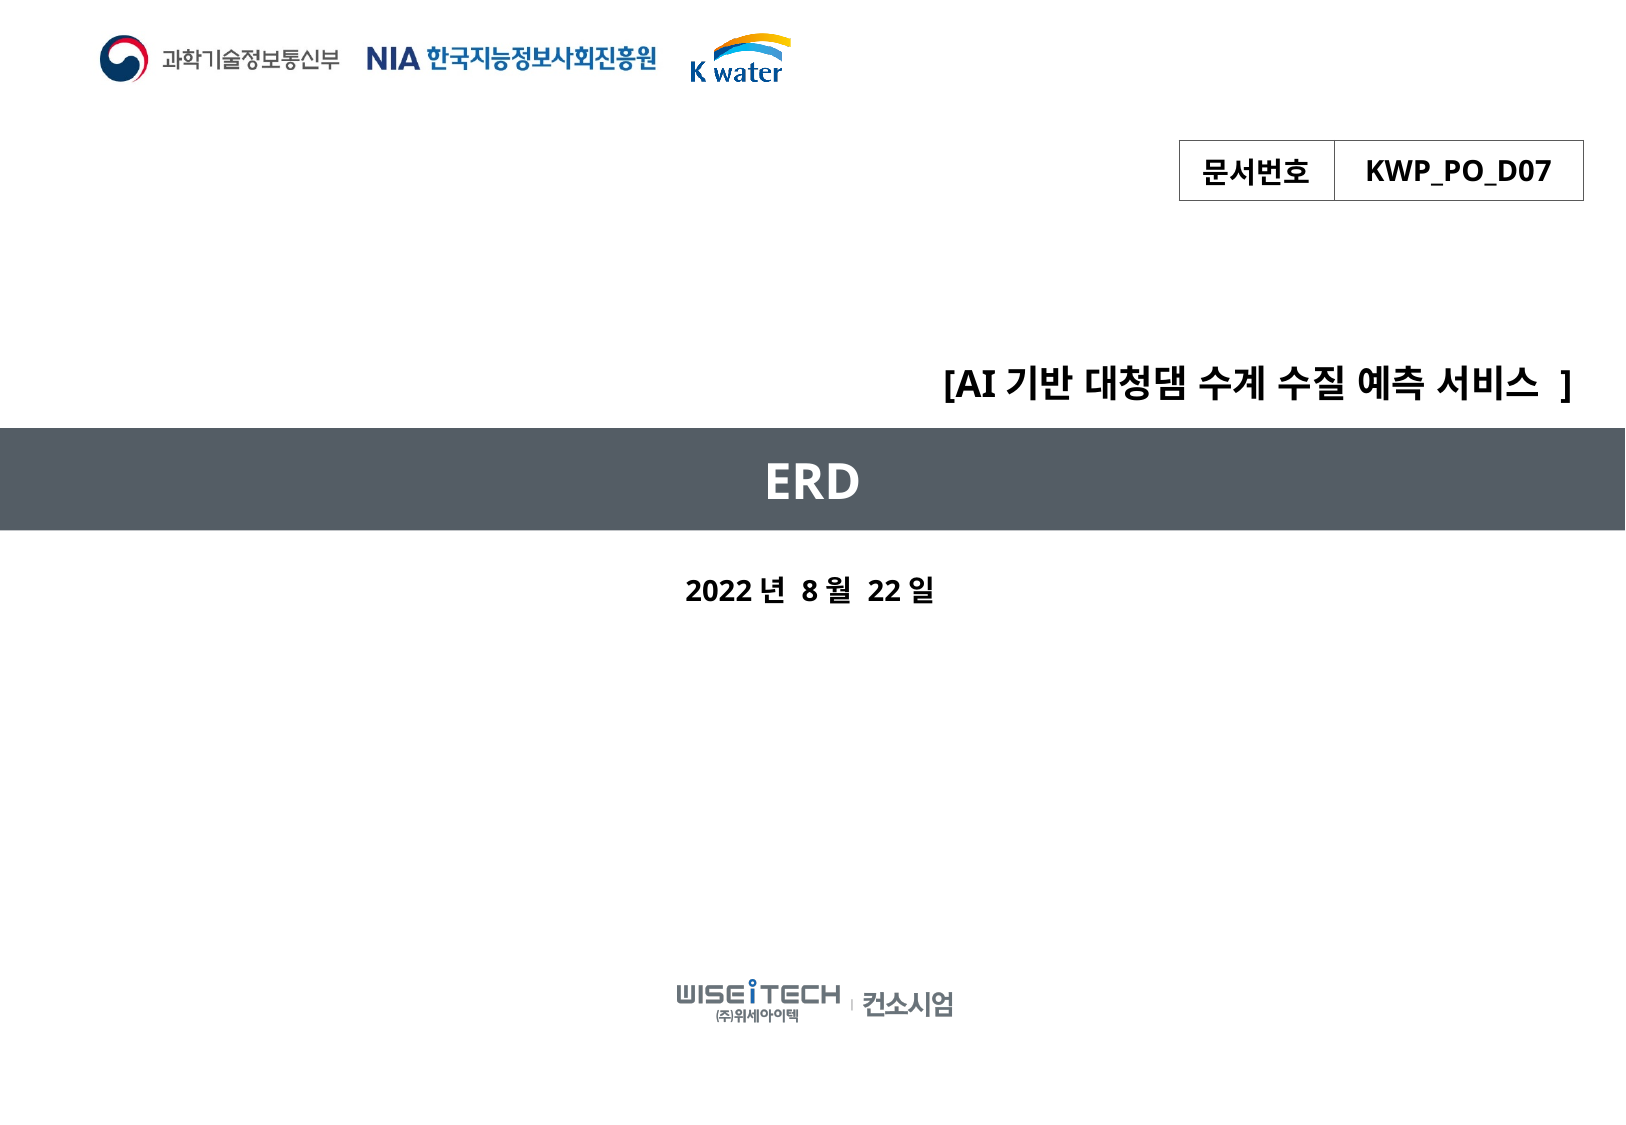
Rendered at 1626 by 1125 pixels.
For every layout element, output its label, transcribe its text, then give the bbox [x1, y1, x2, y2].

text_box 2022년 8월 22일 [670, 564, 950, 615]
table_header 문서번호 [1180, 141, 1334, 200]
text_box [AI기반 대청댐 수계 수질 예측 서비스 ] [928, 352, 1588, 413]
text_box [79, 31, 795, 85]
table_header KWP_PO_D07 [1335, 141, 1583, 200]
picture [665, 972, 960, 1034]
text_box ERD [0, 427, 1625, 531]
